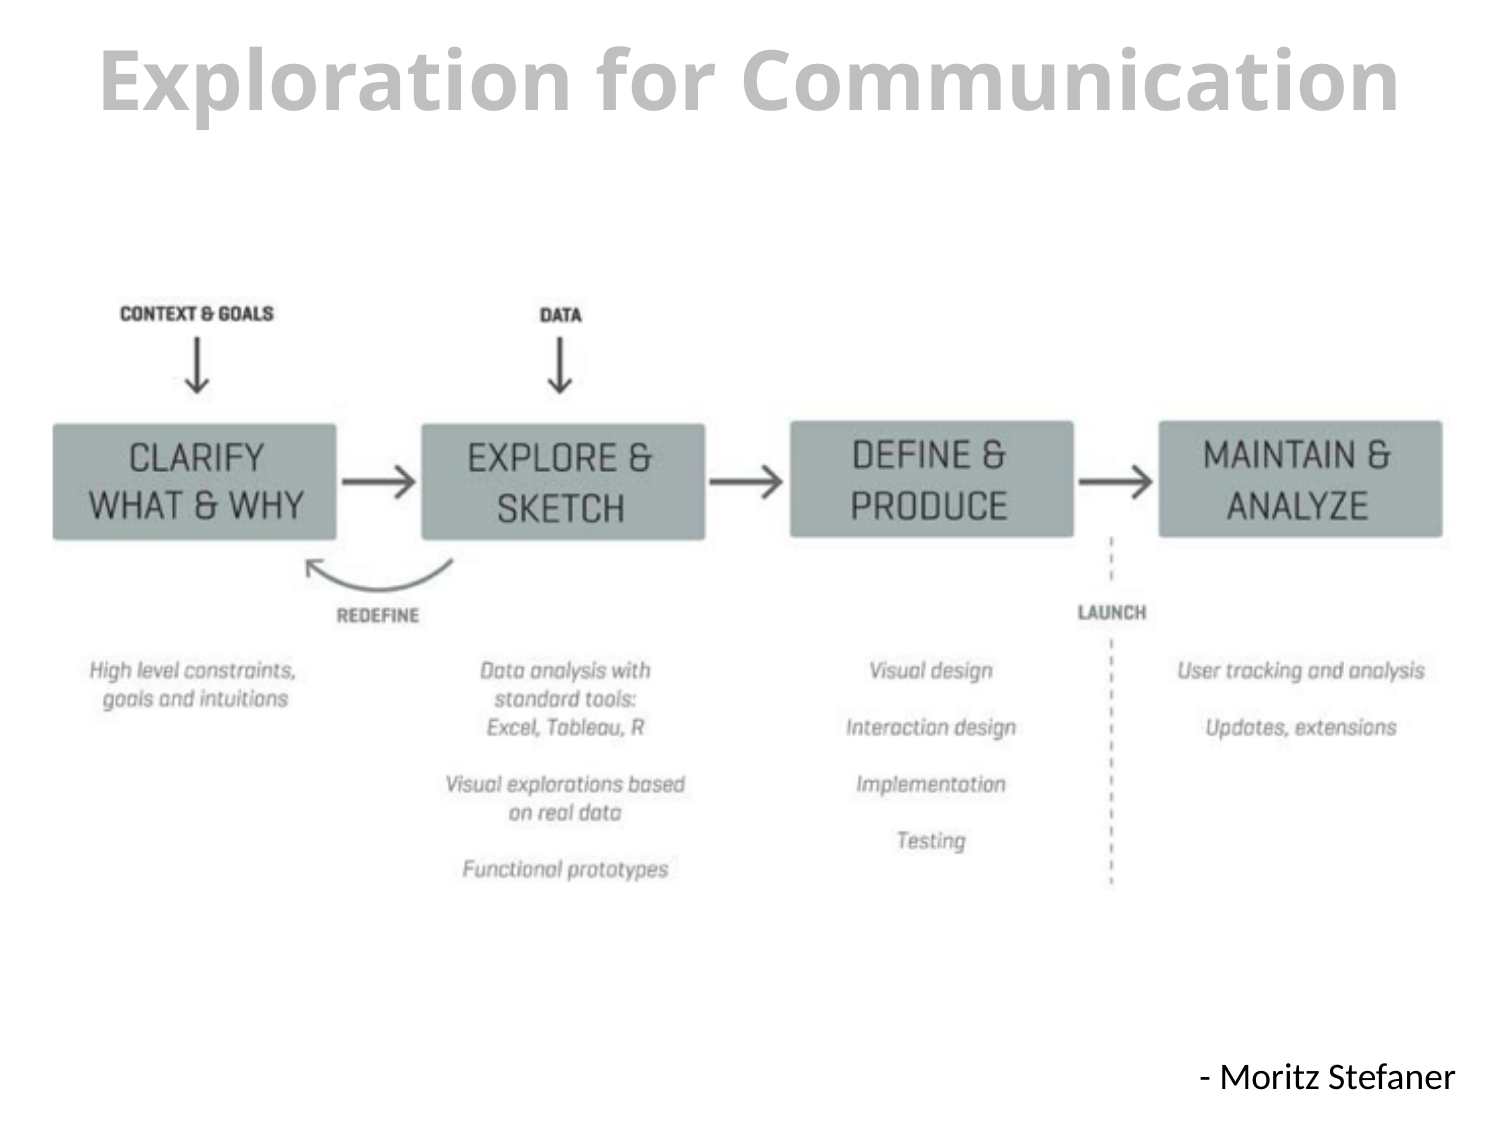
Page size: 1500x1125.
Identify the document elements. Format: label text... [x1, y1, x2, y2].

title Exploration for Communication [75, 15, 1425, 138]
picture [39, 287, 1477, 907]
text_box - Moritz Stefaner [1184, 1044, 1472, 1105]
